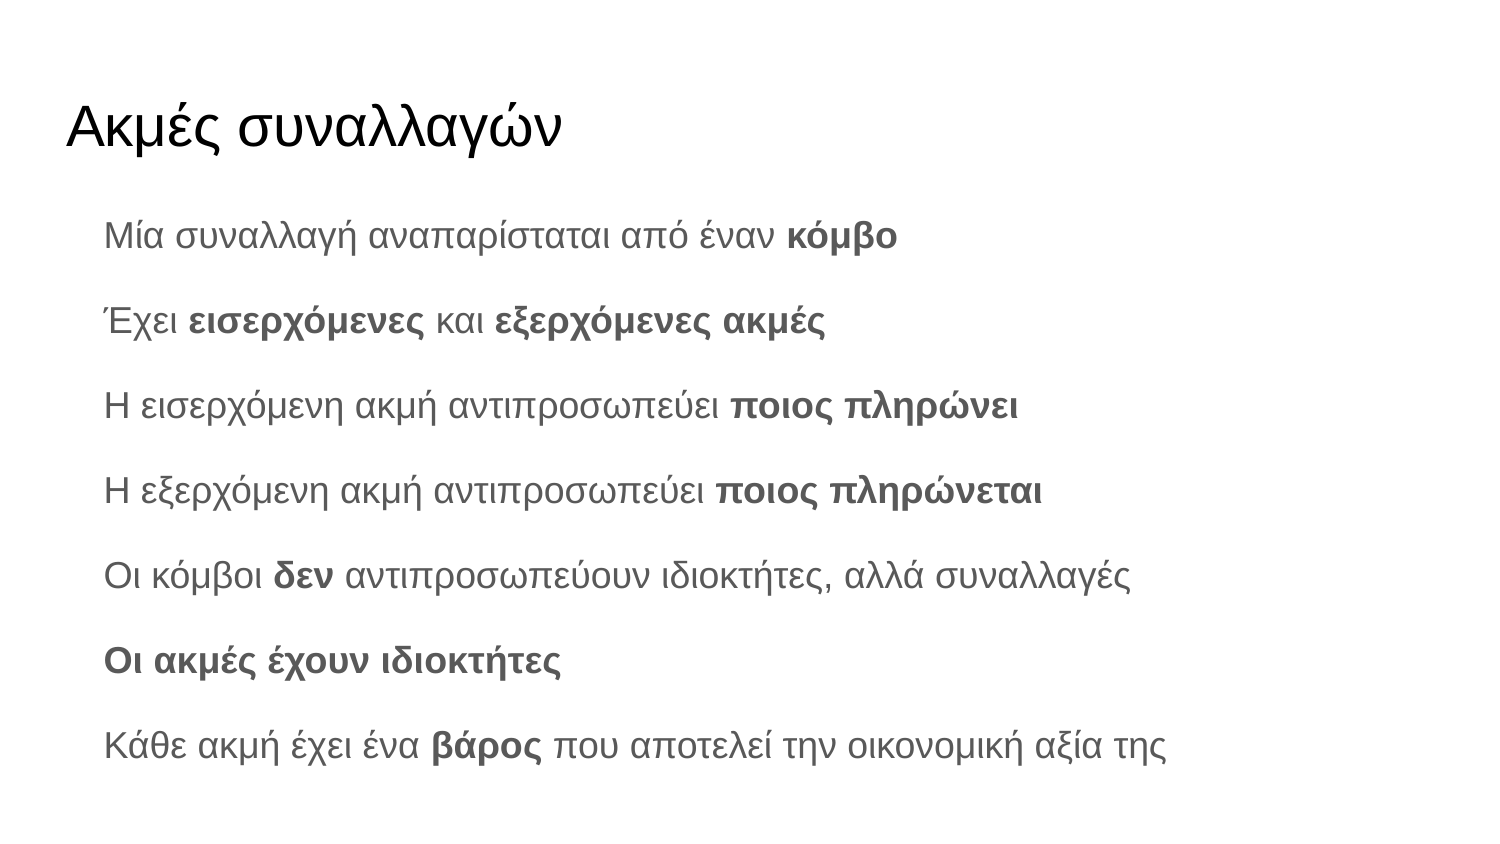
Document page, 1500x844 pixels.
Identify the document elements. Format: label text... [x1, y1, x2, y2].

list Μία συναλλαγή αναπαρίσταται από έναν κόμβο Έχει εισερχόμενες και εξερχόμενες ακμές Η εισερχόμενη ακμή αντιπροσωπεύει ποιος πληρώνει Η εξερχόμενη ακμή αντιπροσωπεύει ποιος πληρώνεται Οι κόμβοι δεν αντιπροσωπεύουν ιδιοκτήτες, αλλά συναλλαγές Οι ακμές έχουν ιδιοκτήτες Κάθε ακμή έχει ένα βάρος που αποτελεί την οικονομική αξία της [51, 189, 1449, 750]
title Ακμές συναλλαγών [51, 72, 1449, 167]
